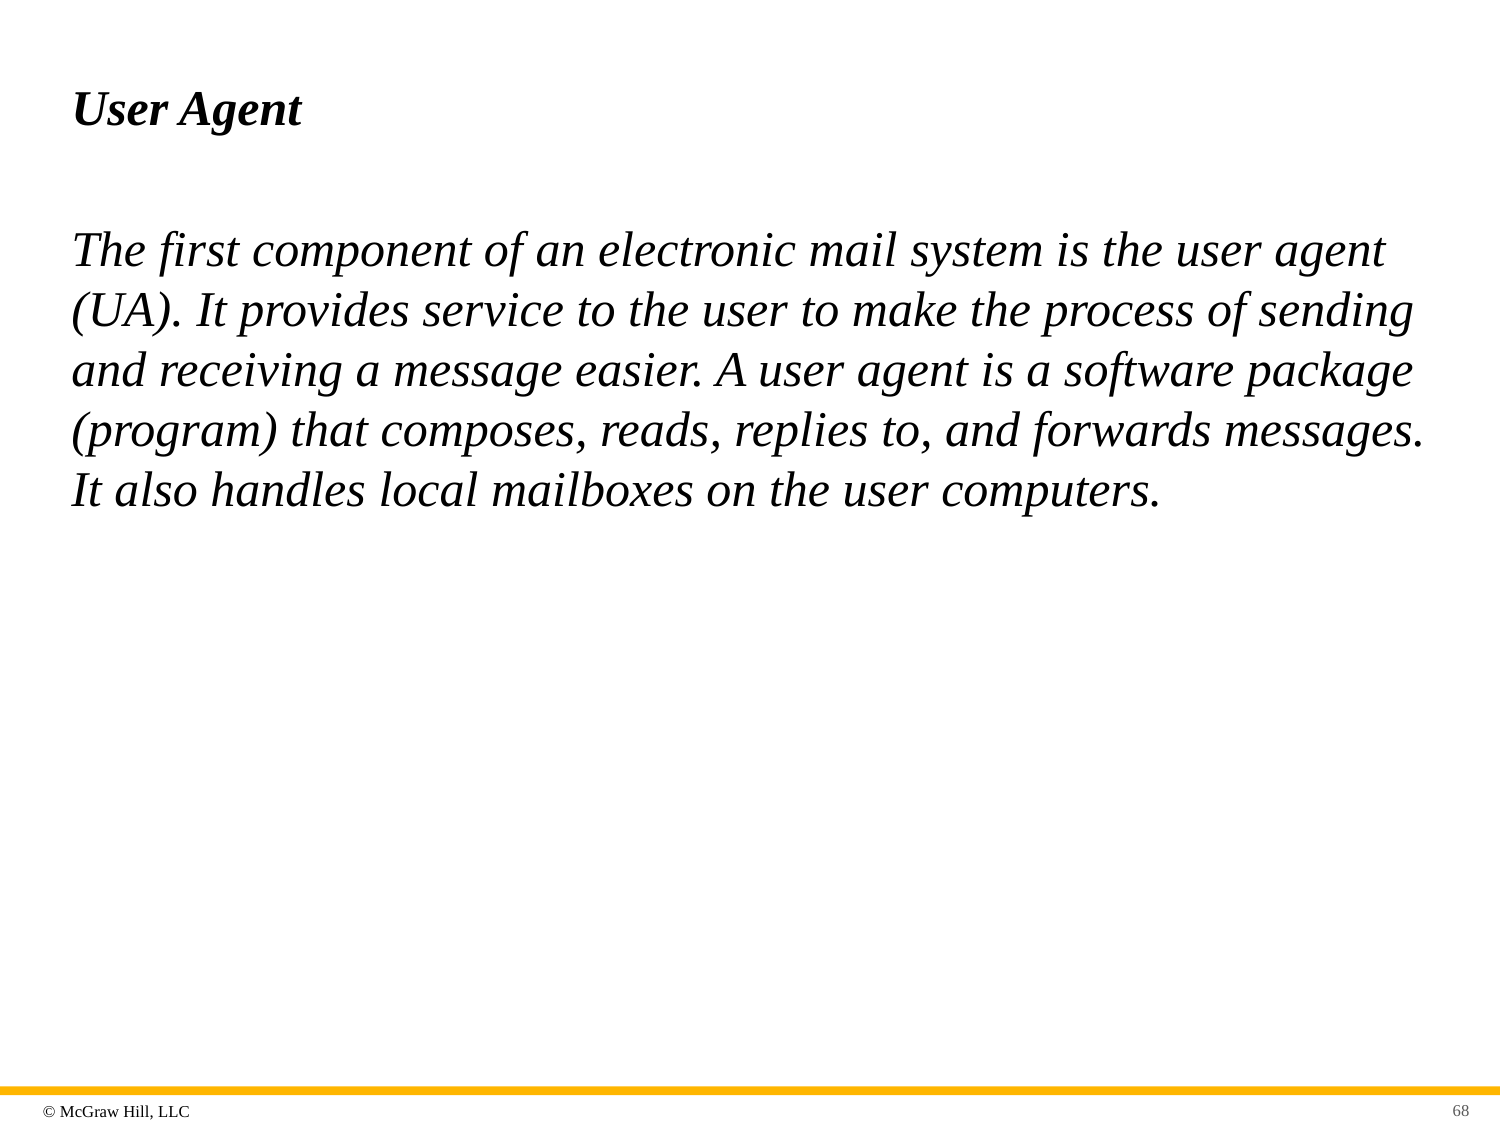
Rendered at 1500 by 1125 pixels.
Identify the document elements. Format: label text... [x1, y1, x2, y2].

title User Agent [56, 50, 1444, 162]
slide_number 68 [1418, 1096, 1477, 1123]
list The first component of an electronic mail system is the user agent (UA). It provides service to the user to make the process of sending and receiving a message easier. A user agent is a software package (program) that composes, reads, replies to, and forwards messages. It also handles local mailboxes on the user computers. [56, 209, 1444, 1026]
